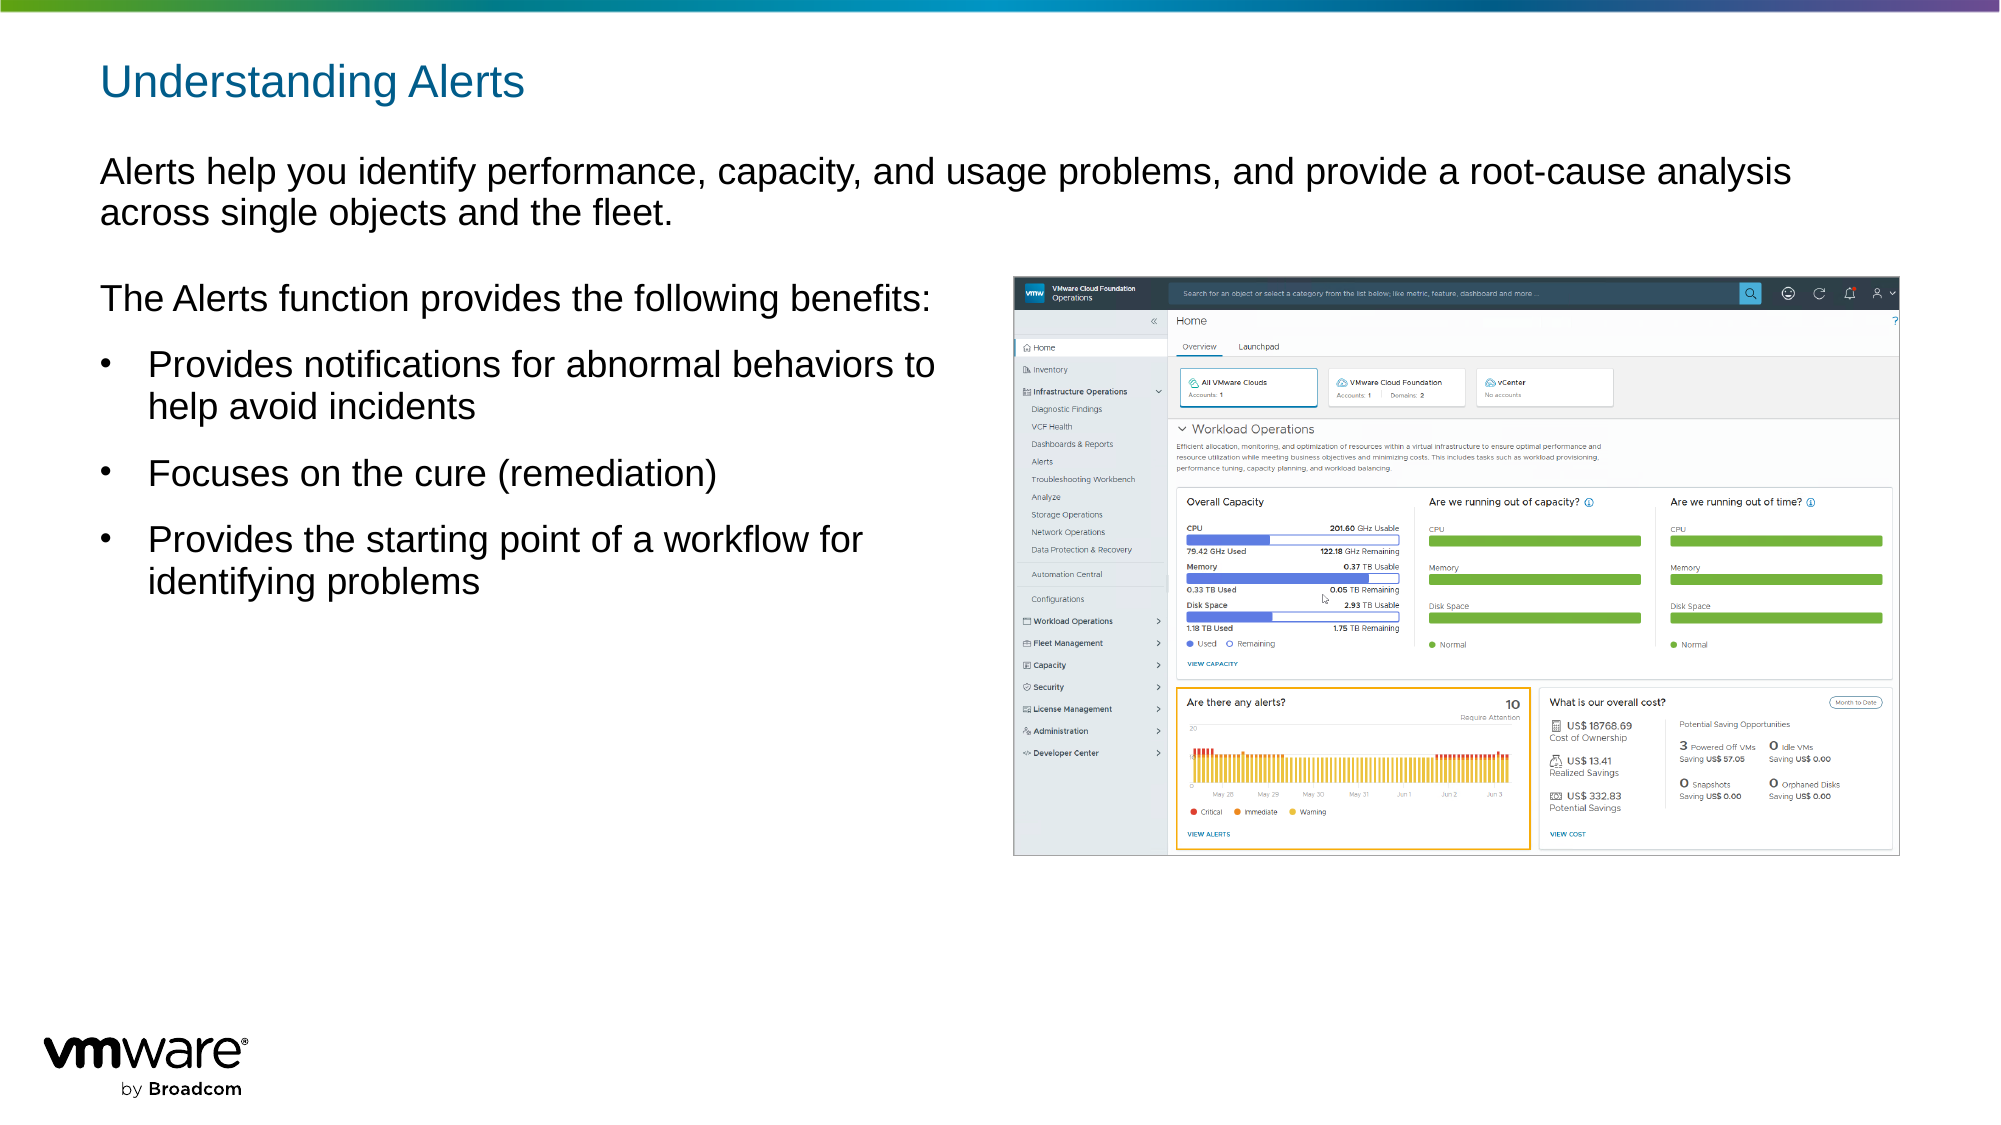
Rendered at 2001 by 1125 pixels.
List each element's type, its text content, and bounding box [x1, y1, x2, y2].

title Understanding Alerts [99, 54, 1900, 113]
list The Alerts function provides the following benefits: Provides notifications for abnormal behaviors to help avoid incidents Focuses on the cure (remediation) Provides the starting point of a workflow for identifying problems [99, 276, 987, 1012]
picture [0, 0, 2000, 30]
list Alerts help you identify performance, capacity, and usage problems, and provide a root-cause analysis across single objects and the fleet. [99, 149, 1900, 247]
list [1013, 276, 1901, 857]
